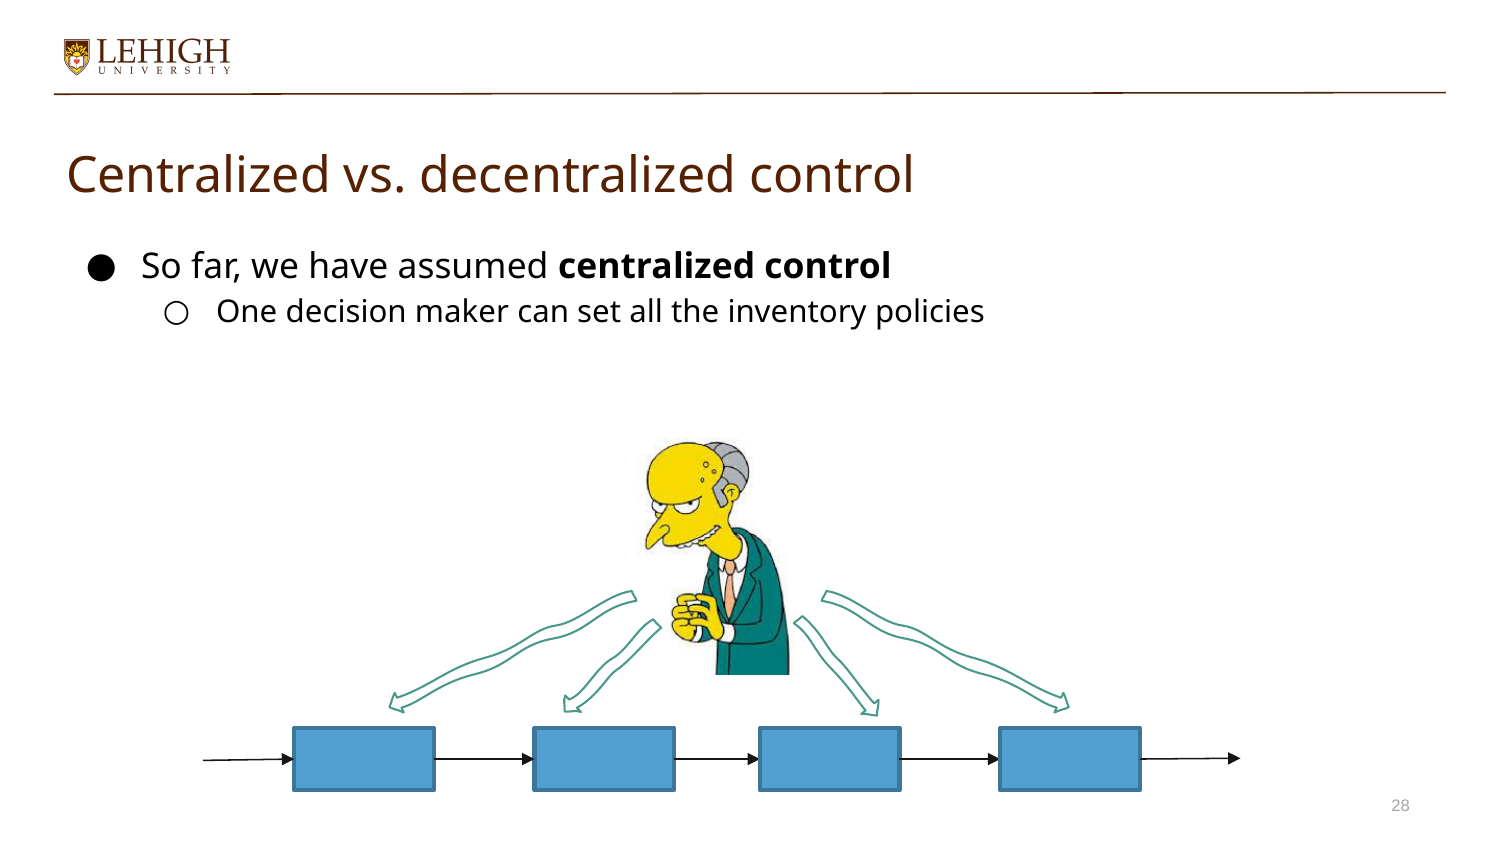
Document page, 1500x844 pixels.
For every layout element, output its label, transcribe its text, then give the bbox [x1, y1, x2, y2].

picture [604, 421, 821, 676]
text_box [532, 726, 676, 792]
text_box [562, 667, 607, 715]
list So far, we have assumed centralized control One decision maker can set all the inventory policies [51, 221, 1049, 530]
text_box [292, 726, 436, 792]
text_box [758, 726, 902, 792]
text_box [387, 602, 598, 715]
text_box [826, 588, 1071, 715]
text_box [998, 726, 1142, 792]
title Centralized vs. decentralized control [51, 127, 1049, 221]
text_box [826, 640, 881, 718]
picture [53, 28, 240, 87]
